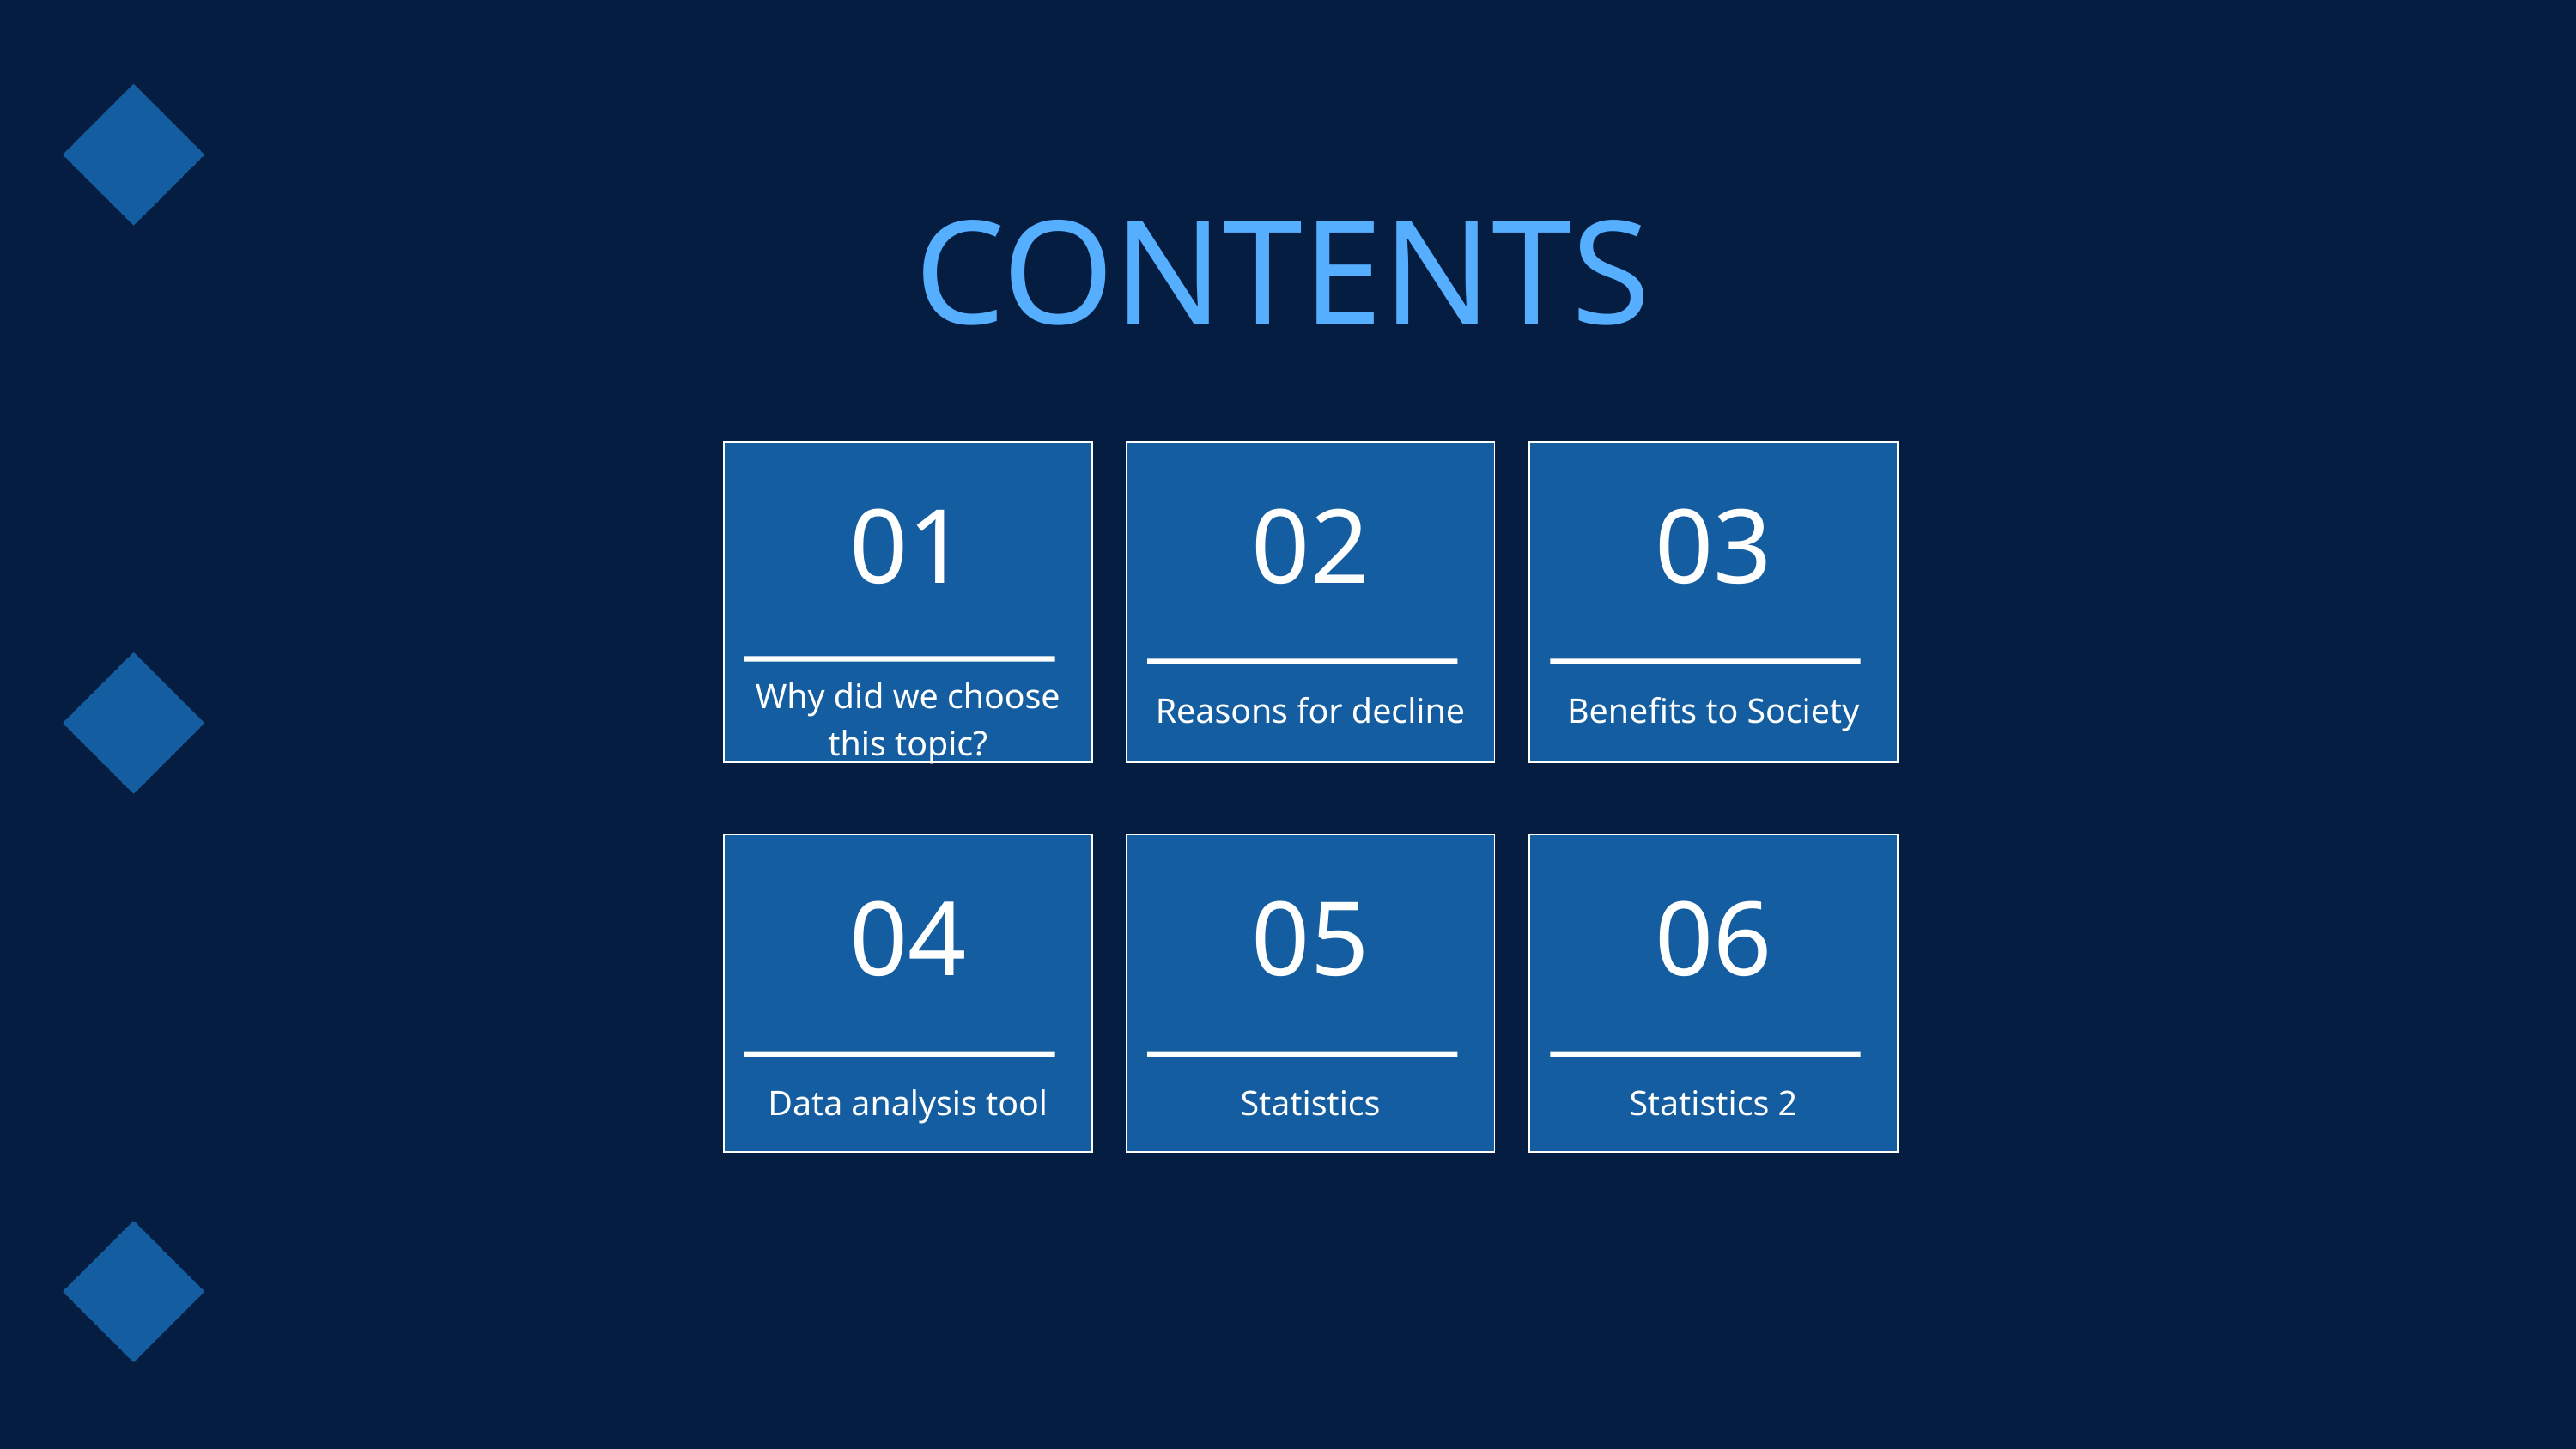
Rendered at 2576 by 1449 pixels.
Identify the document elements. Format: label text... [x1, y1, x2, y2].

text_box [1126, 441, 1495, 763]
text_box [723, 834, 1092, 1153]
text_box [1528, 441, 1899, 763]
text_box [0, 84, 204, 1363]
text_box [1126, 834, 1495, 1153]
text_box CONTENTS [688, 180, 1877, 353]
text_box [1528, 834, 1899, 1153]
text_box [723, 441, 1092, 763]
